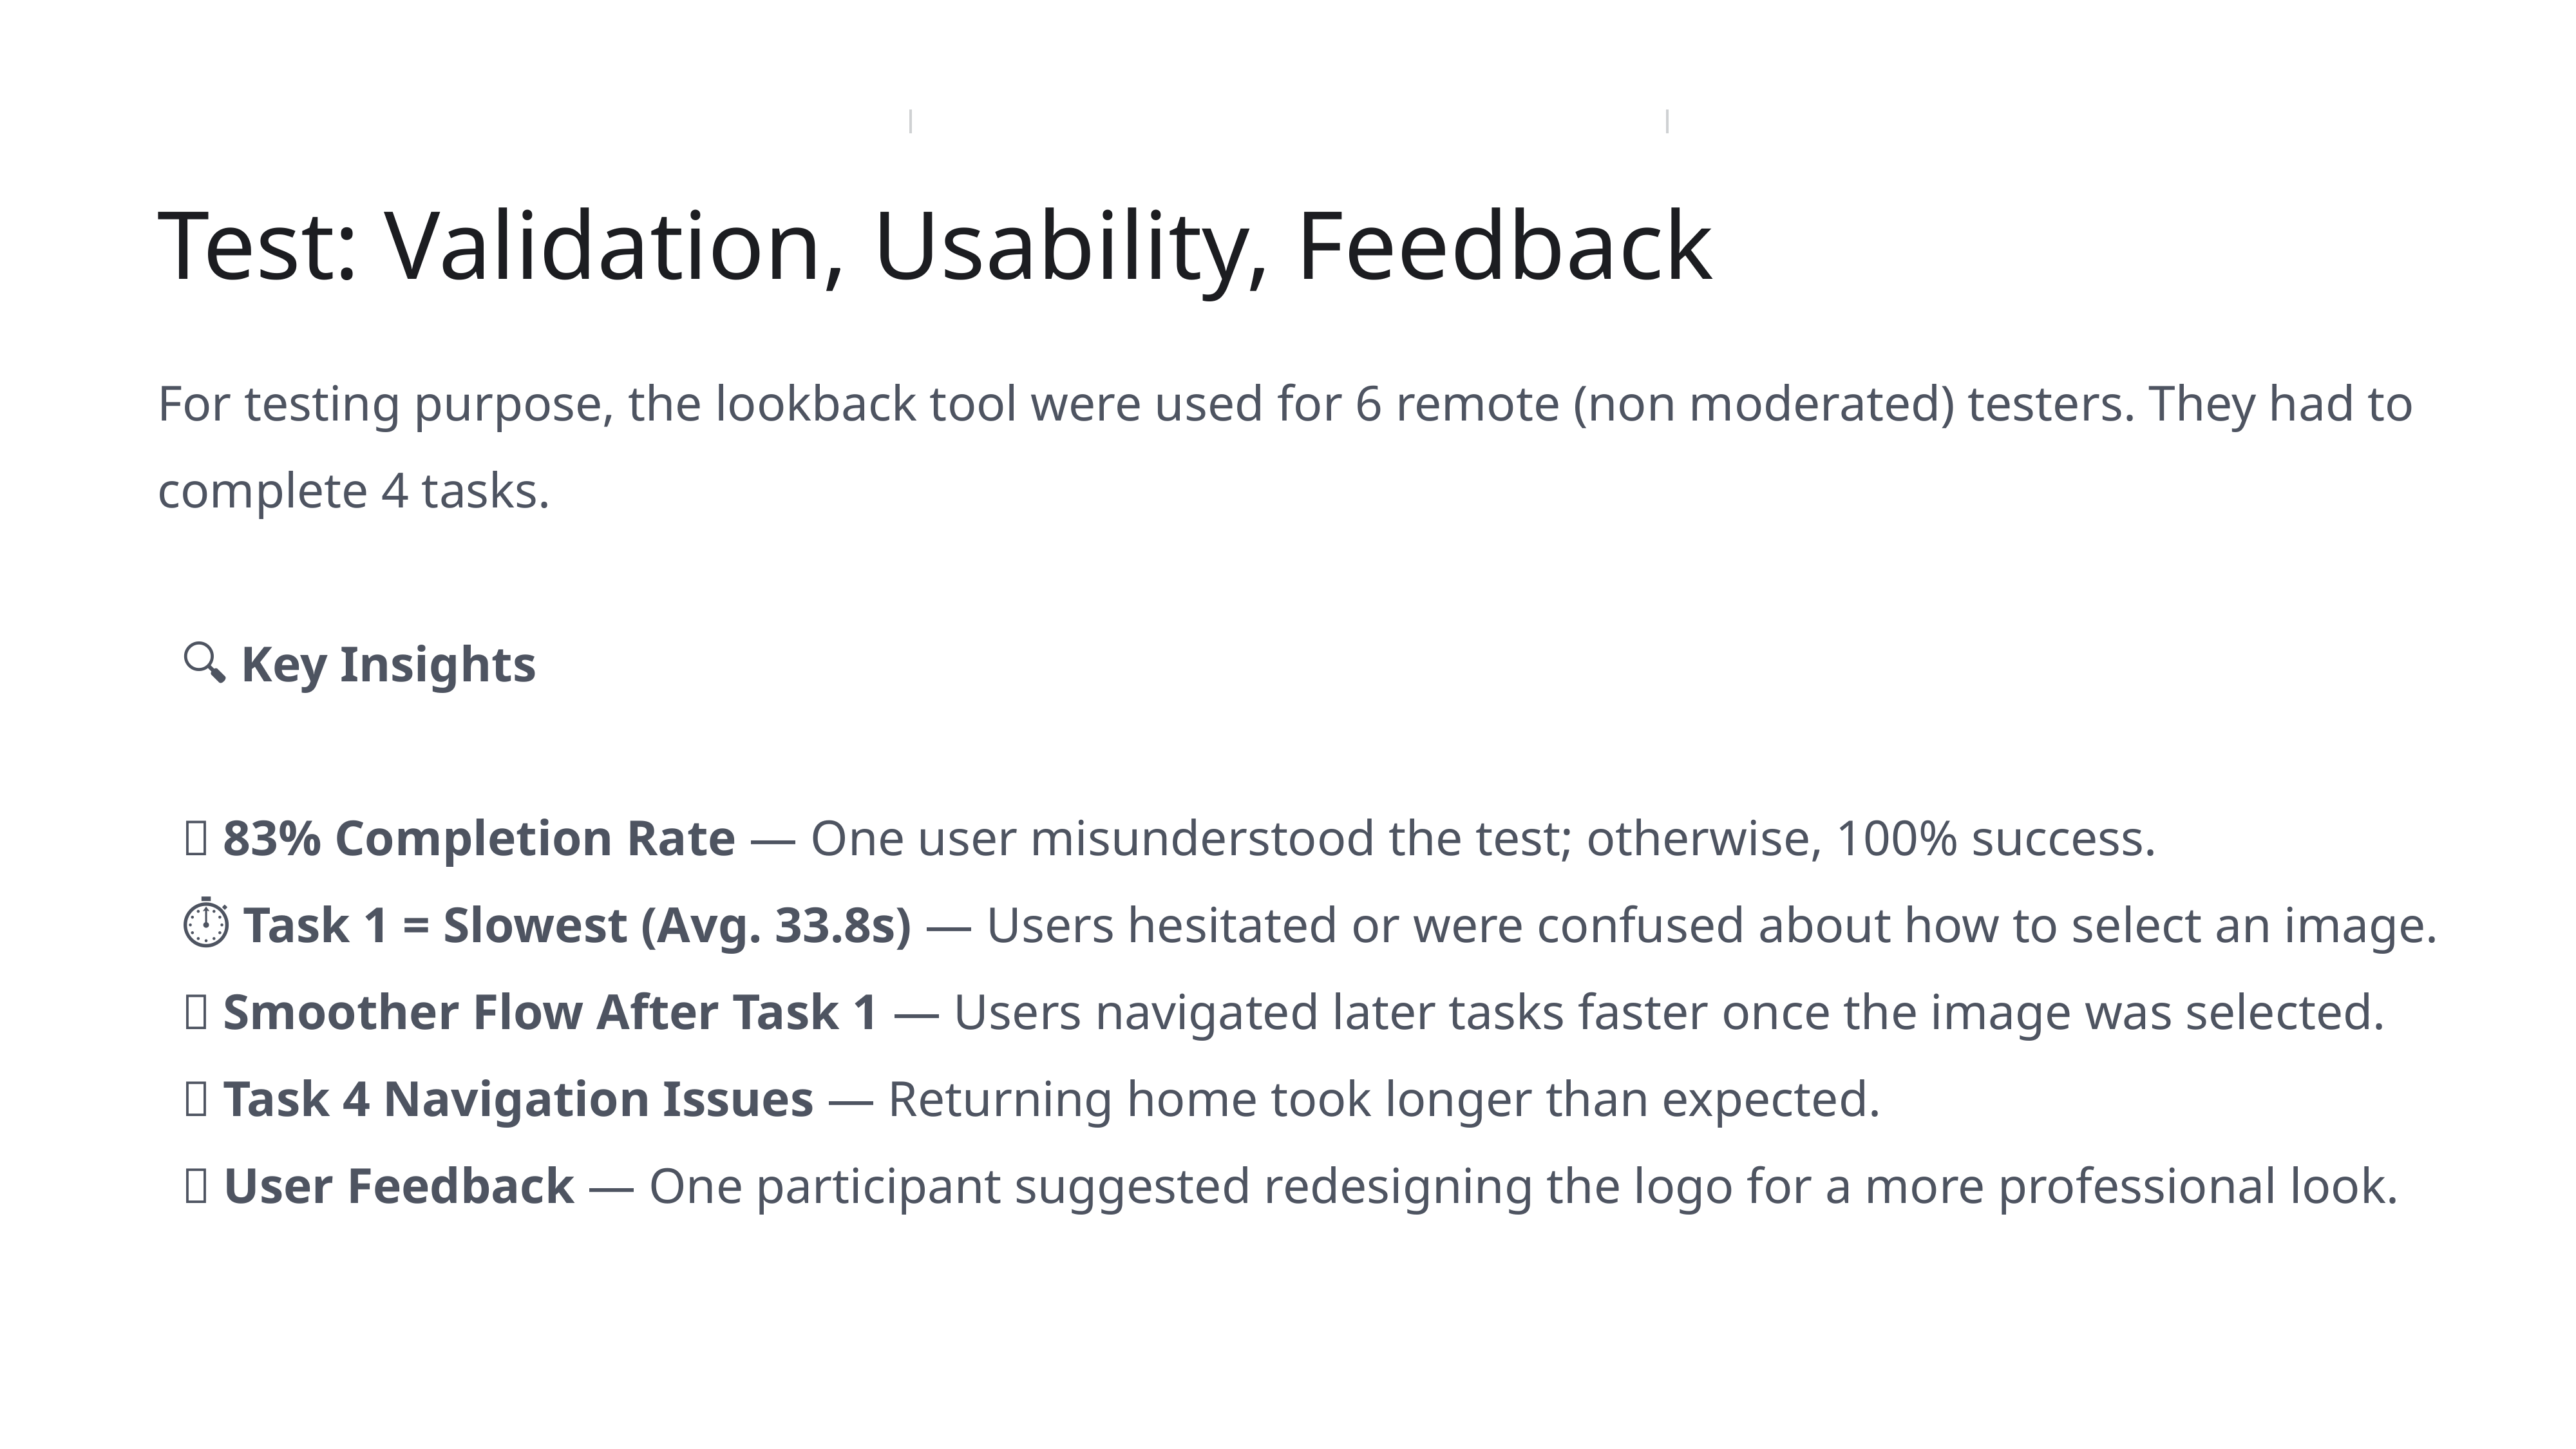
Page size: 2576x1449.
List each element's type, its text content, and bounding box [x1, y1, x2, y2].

title Test: Validation, Usability, Feedback [152, 144, 2160, 338]
list For testing purpose, the lookback tool were used for 6 remote (non moderated) testers. They had to complete 4 tasks. 🔍 Key Insights ✅ 83% Completion Rate — One user misunderstood the test; otherwise, 100% success. ⏱️ Task 1 = Slowest (Avg. 33.8s) — Users hesitated or were confused about how to select an image. 🚀 Smoother Flow After Task 1 — Users navigated later tasks faster once the image was selected. 🧭 Task 4 Navigation Issues — Returning home took longer than expected. 💡 User Feedback — One participant suggested redesigning the logo for a more professional look. [152, 337, 2505, 1356]
